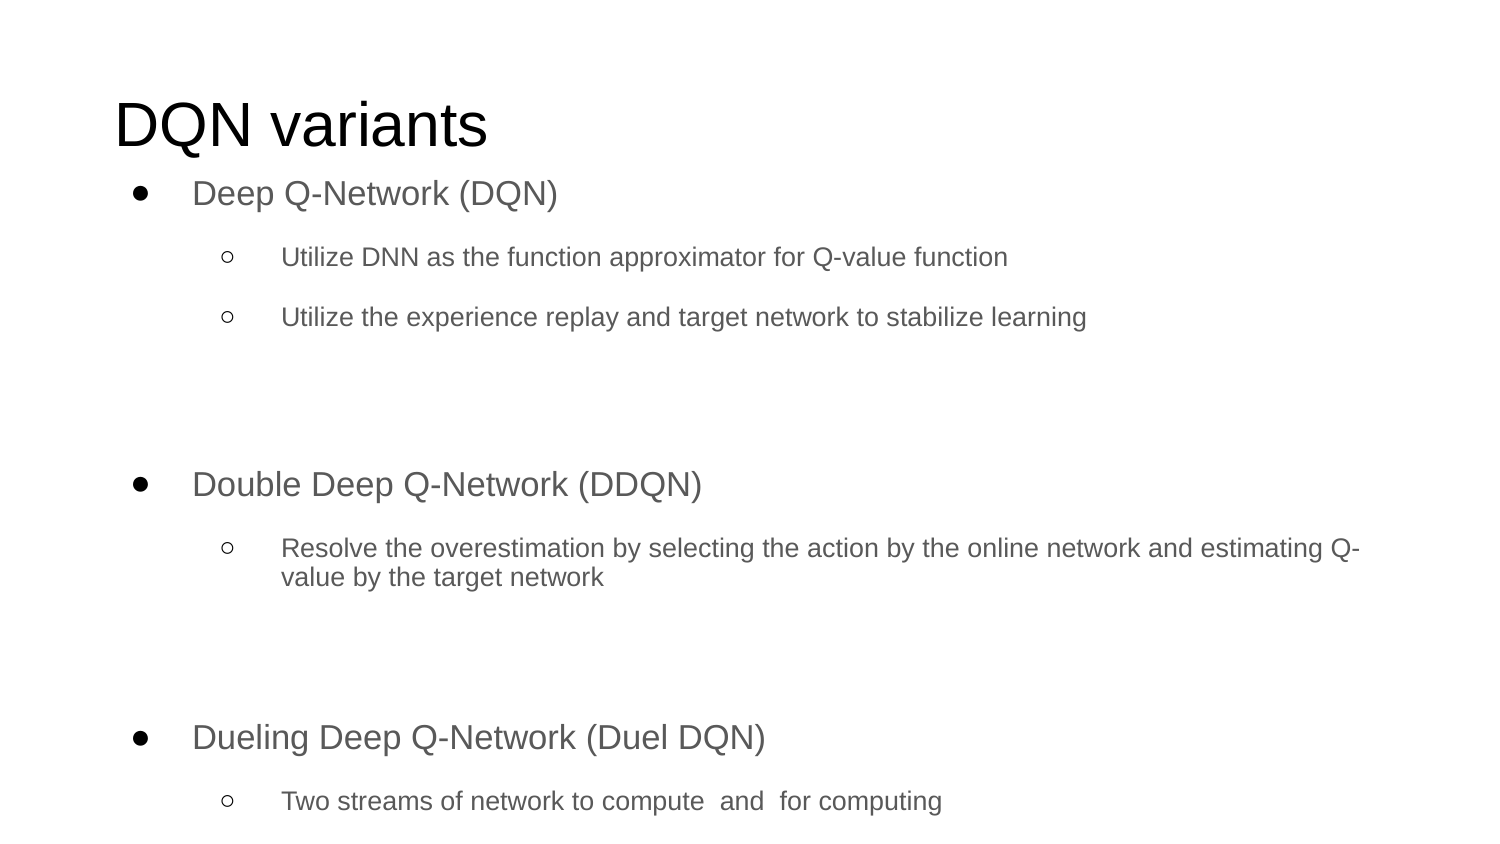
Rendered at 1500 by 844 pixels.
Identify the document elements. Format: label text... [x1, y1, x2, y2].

title DQN variants [103, 44, 1397, 208]
